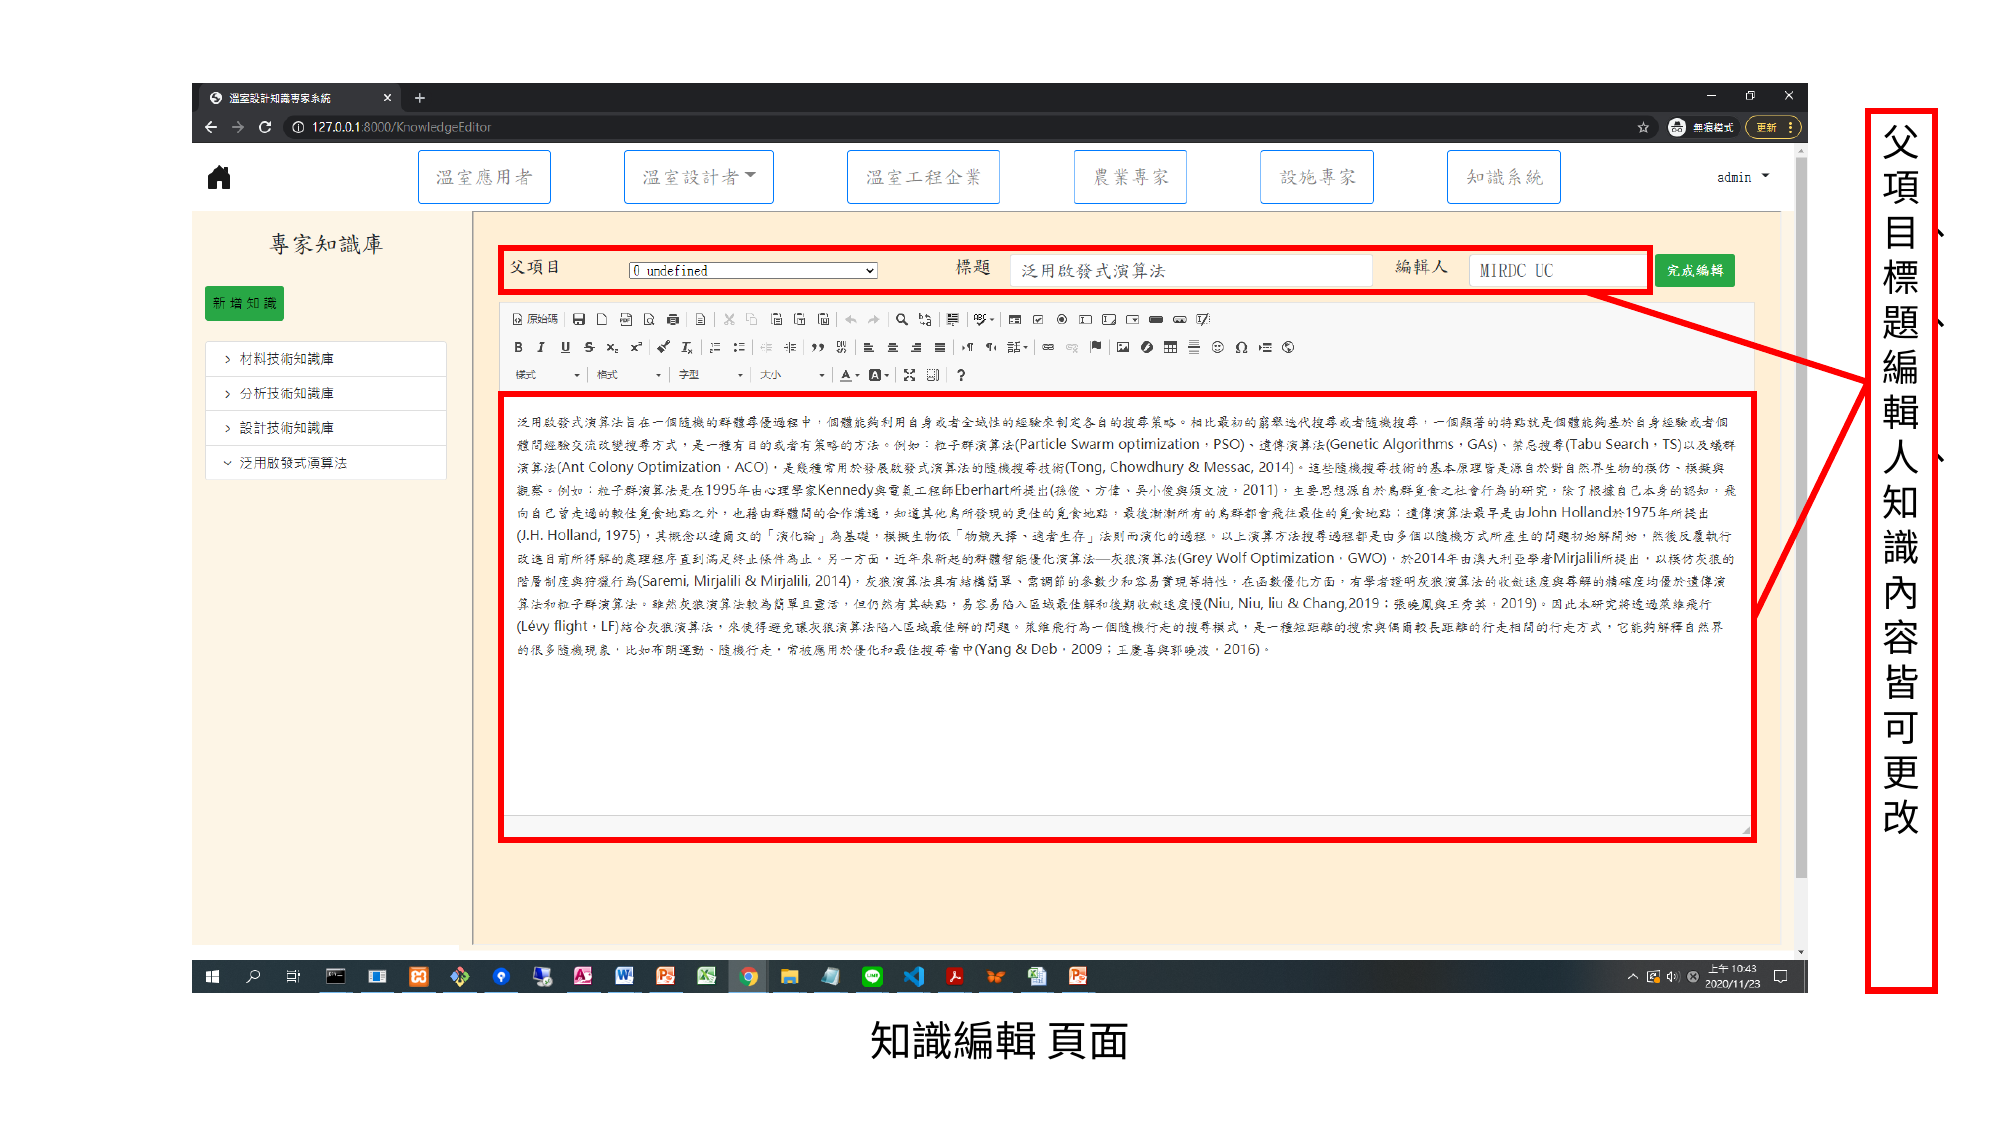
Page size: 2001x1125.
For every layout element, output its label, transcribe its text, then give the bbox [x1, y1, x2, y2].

text_box 知識編輯 頁面 [0, 1007, 2000, 1072]
text_box [1867, 110, 1936, 992]
picture [192, 83, 1808, 993]
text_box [1587, 292, 1868, 383]
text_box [1754, 382, 1869, 618]
